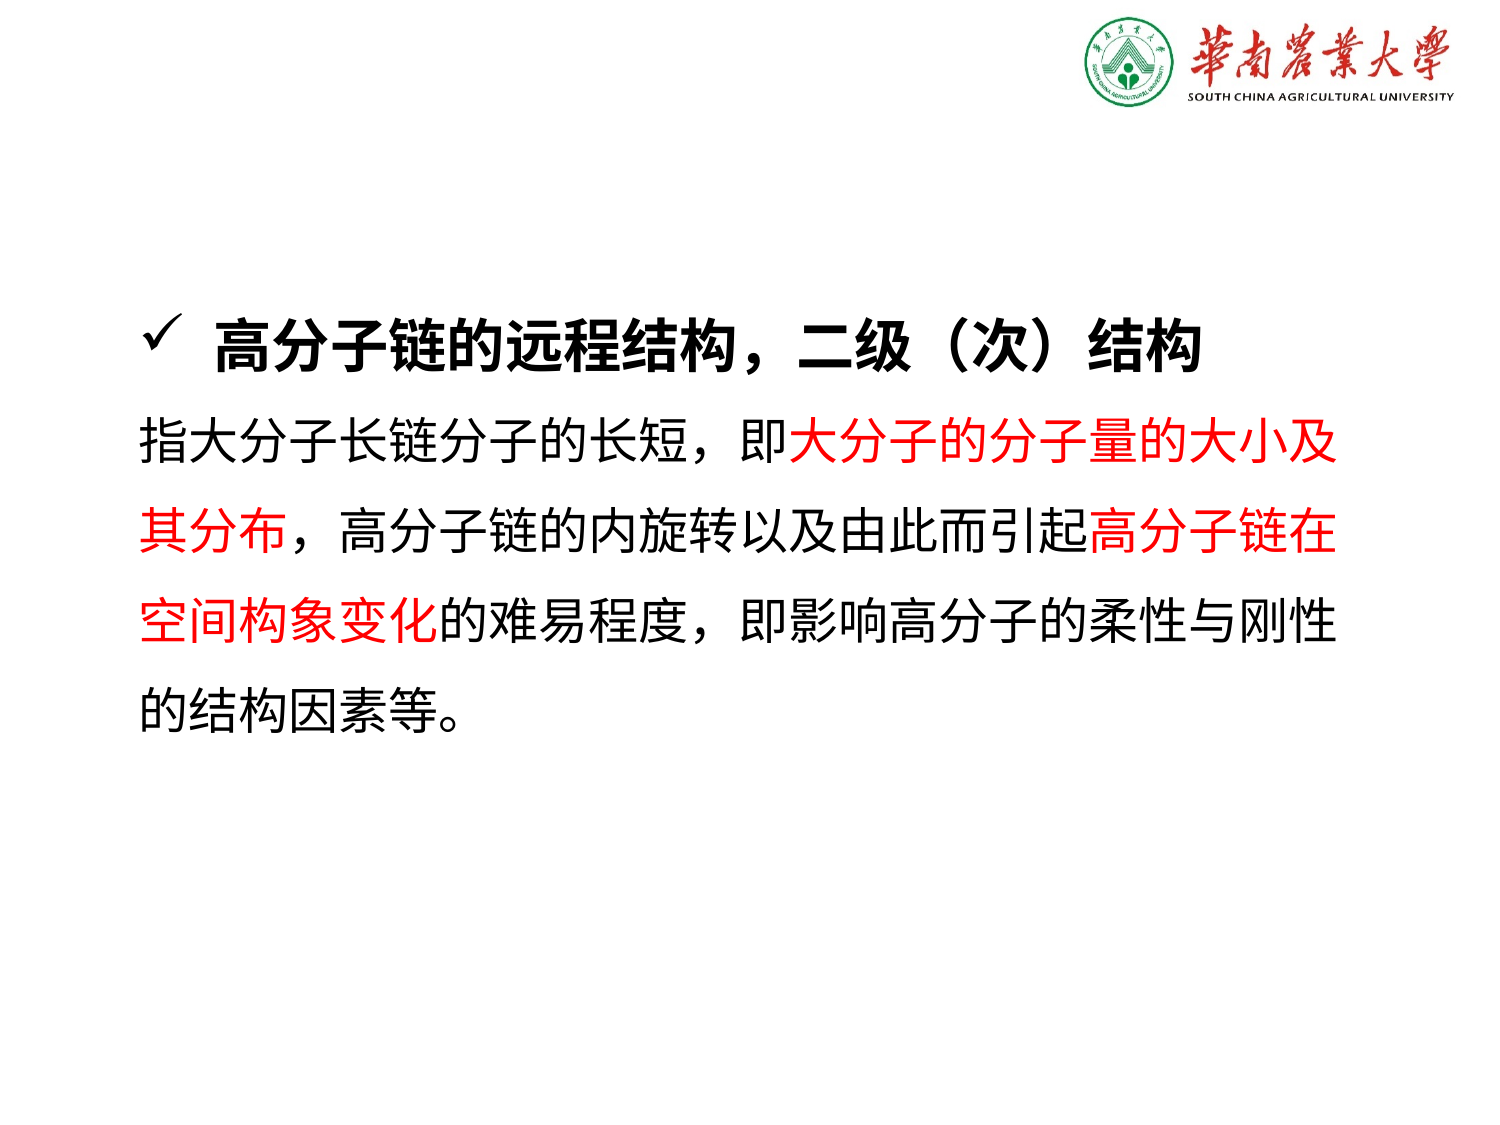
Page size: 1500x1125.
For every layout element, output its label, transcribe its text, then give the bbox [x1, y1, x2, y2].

text_box 高分子链的远程结构，二级（次）结构 指大分子长链分子的长短，即大分子的分子量的大小及其分布，高分子链的内旋转以及由此而引起高分子链在空间构象变化的难易程度，即影响高分子的柔性与刚性的结构因素等。 [123, 267, 1376, 747]
picture [1024, 0, 1500, 125]
